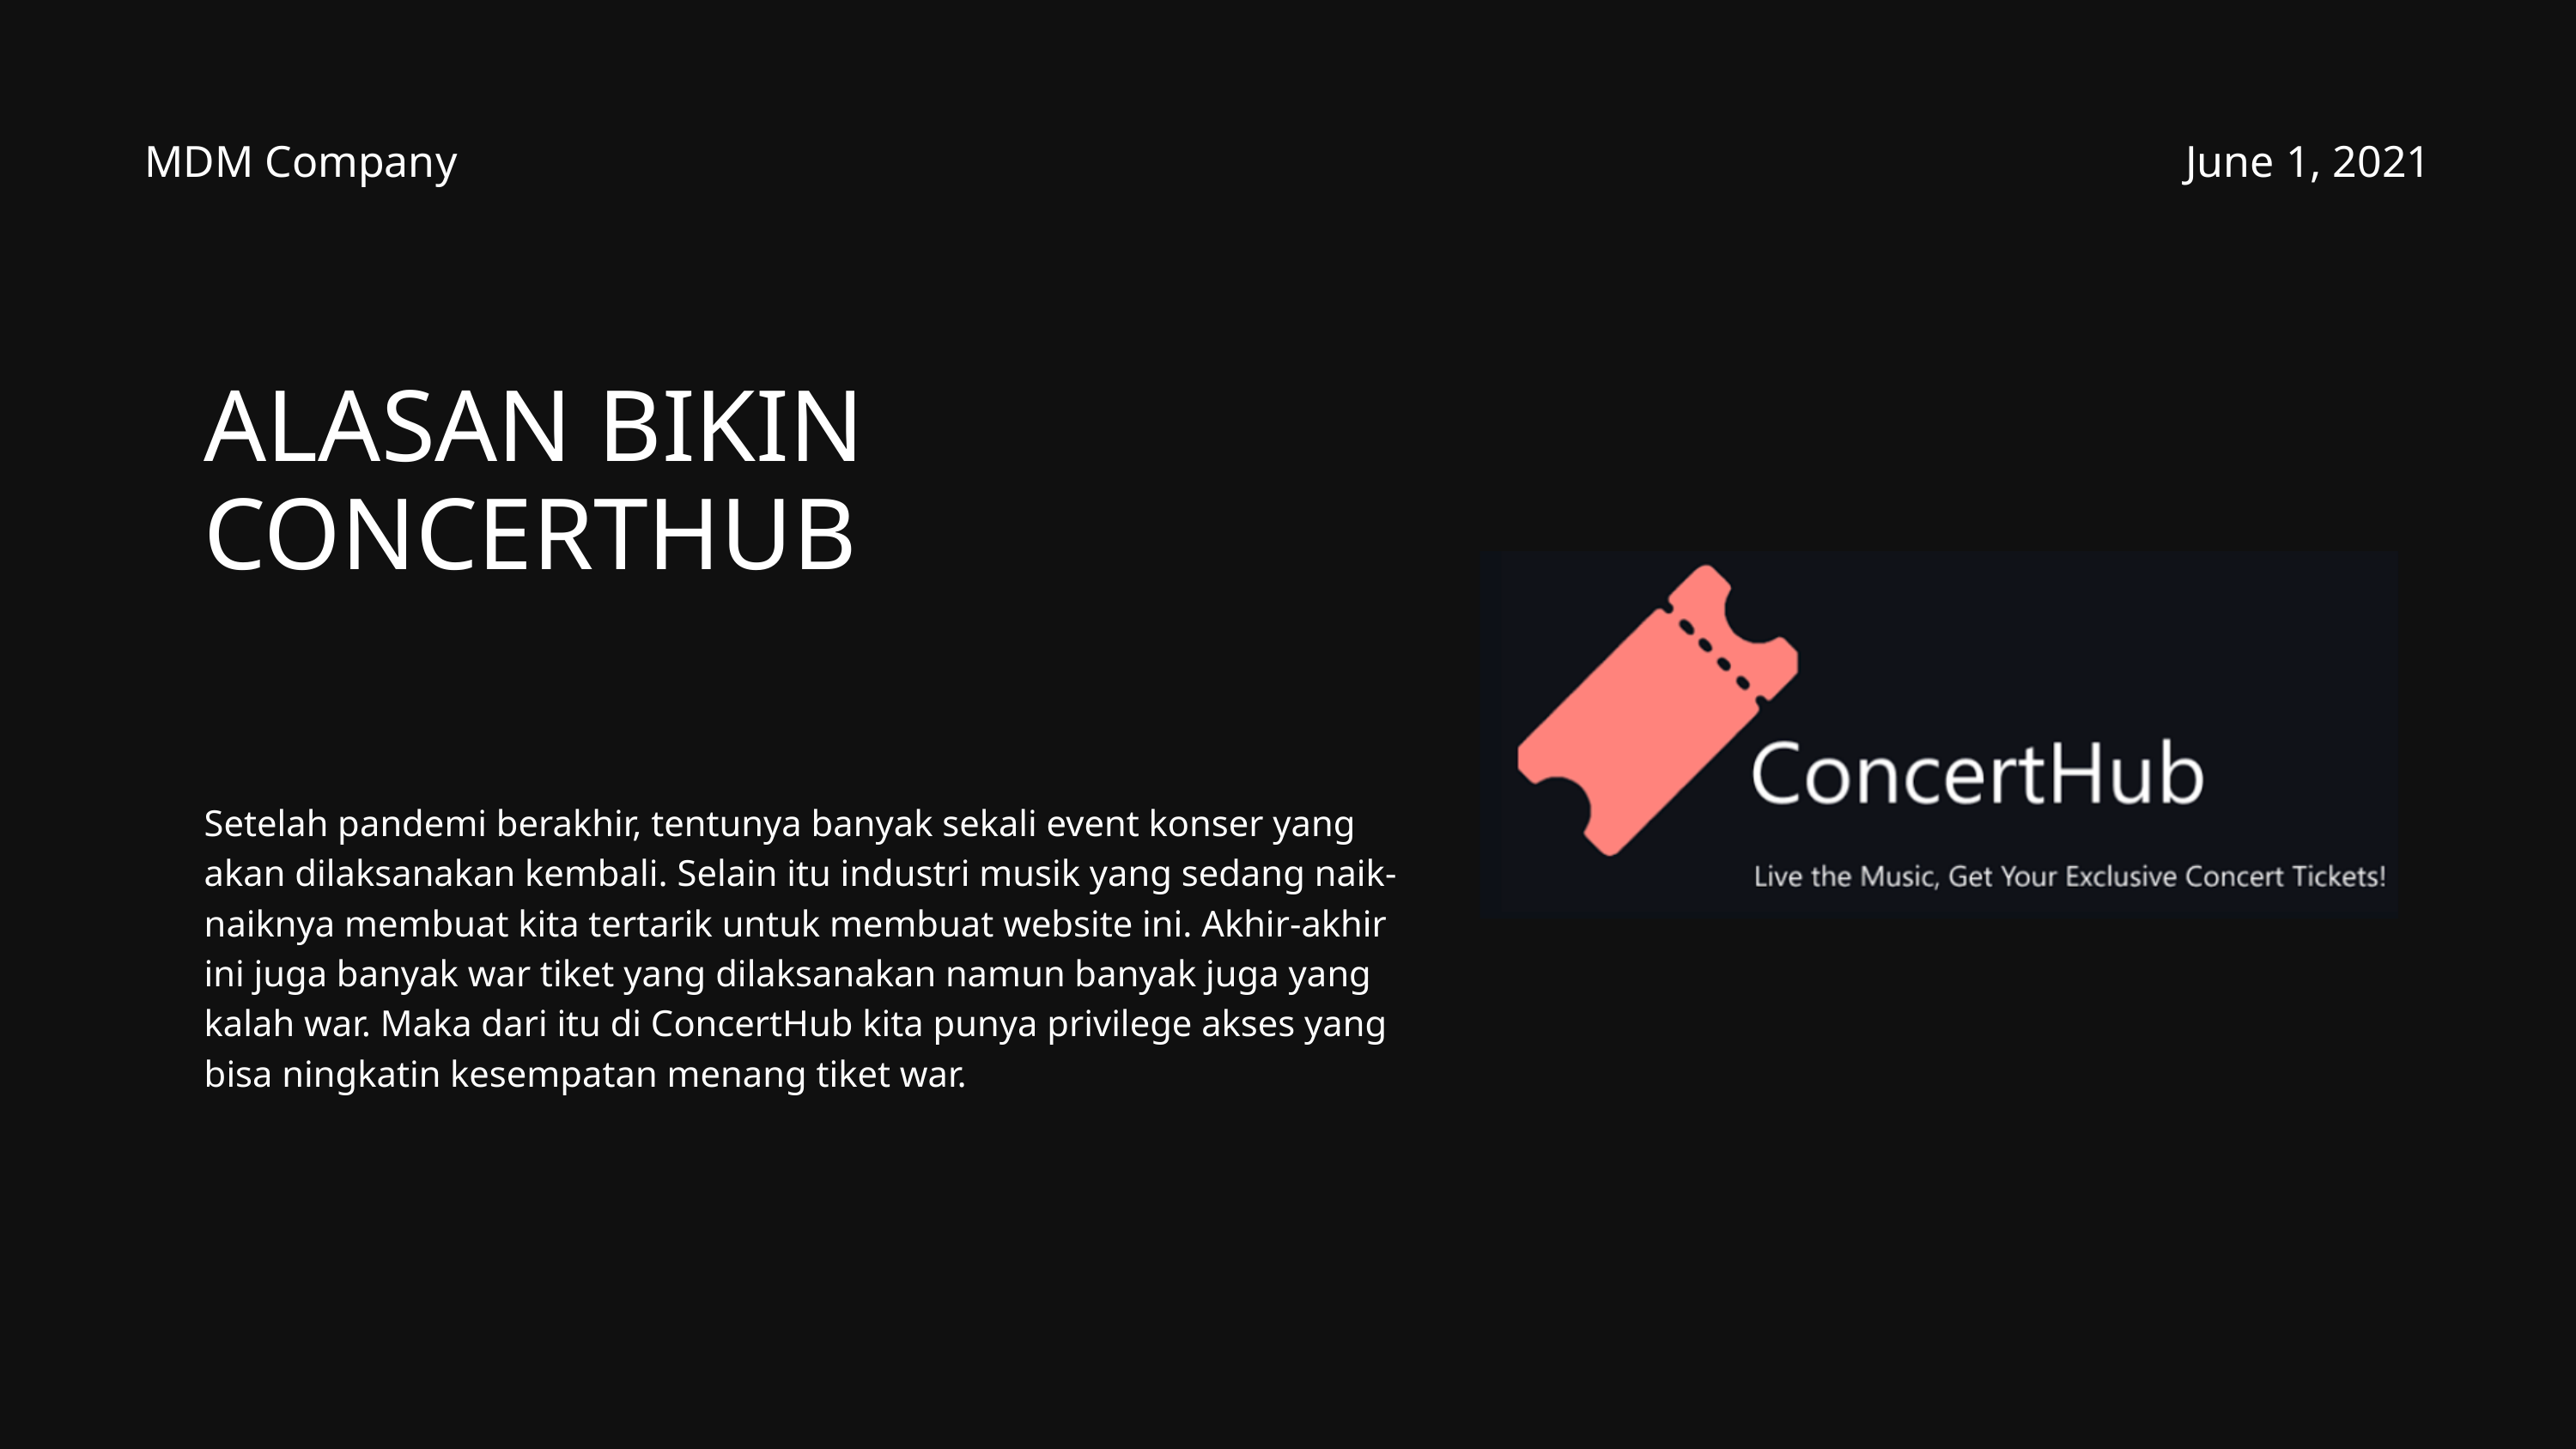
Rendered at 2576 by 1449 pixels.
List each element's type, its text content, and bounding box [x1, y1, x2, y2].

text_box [204, 373, 1399, 1096]
text_box June 1, 2021 [1877, 134, 2432, 186]
text_box MDM Company [144, 134, 699, 186]
text_box [1479, 551, 2399, 919]
